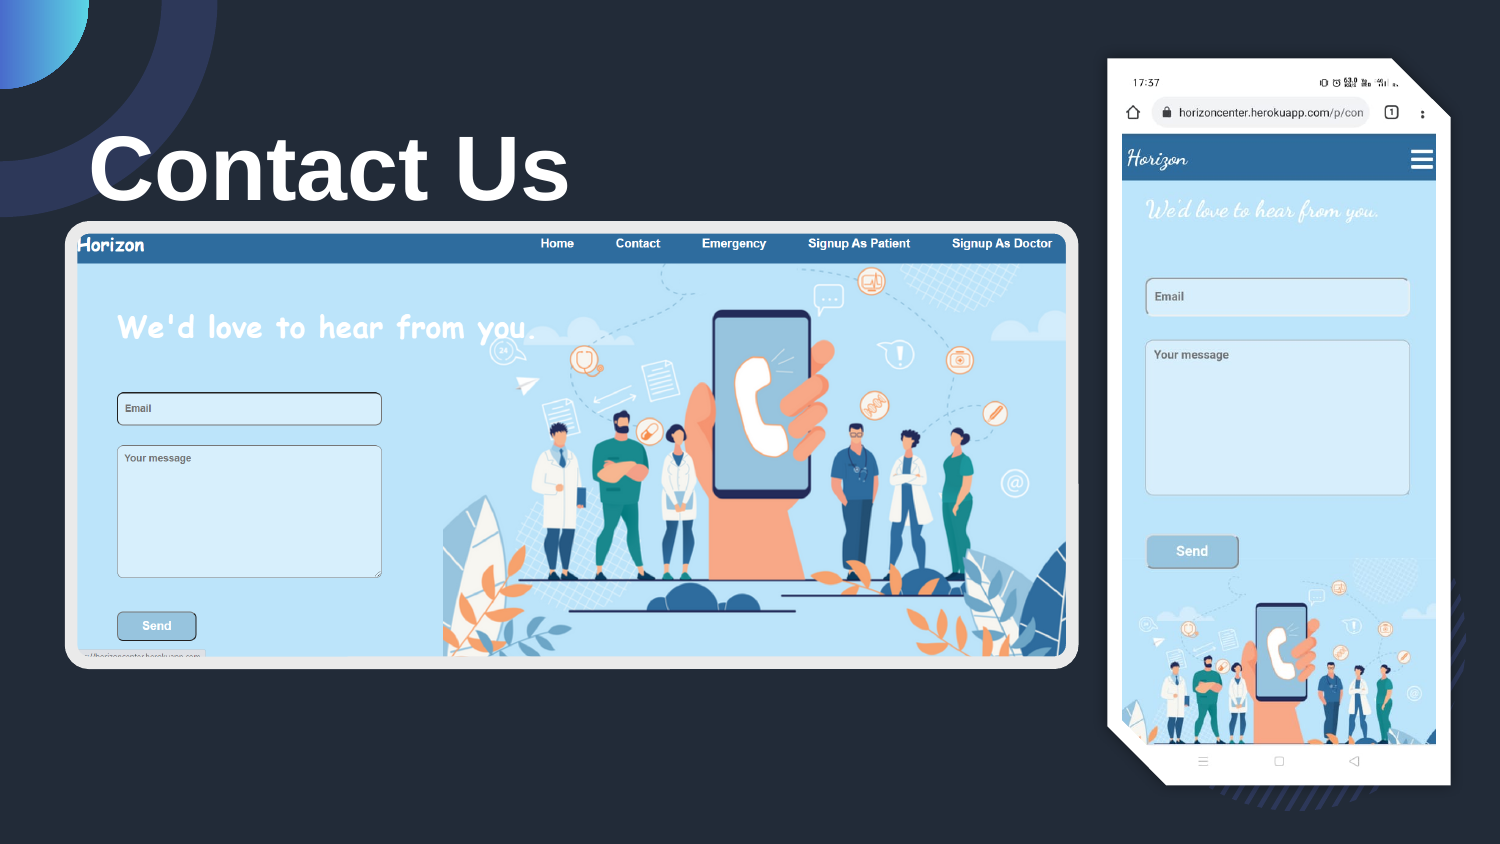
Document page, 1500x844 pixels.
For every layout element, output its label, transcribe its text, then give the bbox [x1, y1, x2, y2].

picture [1114, 65, 1444, 779]
picture [70, 227, 1073, 663]
text_box Contact Us [73, 101, 588, 225]
